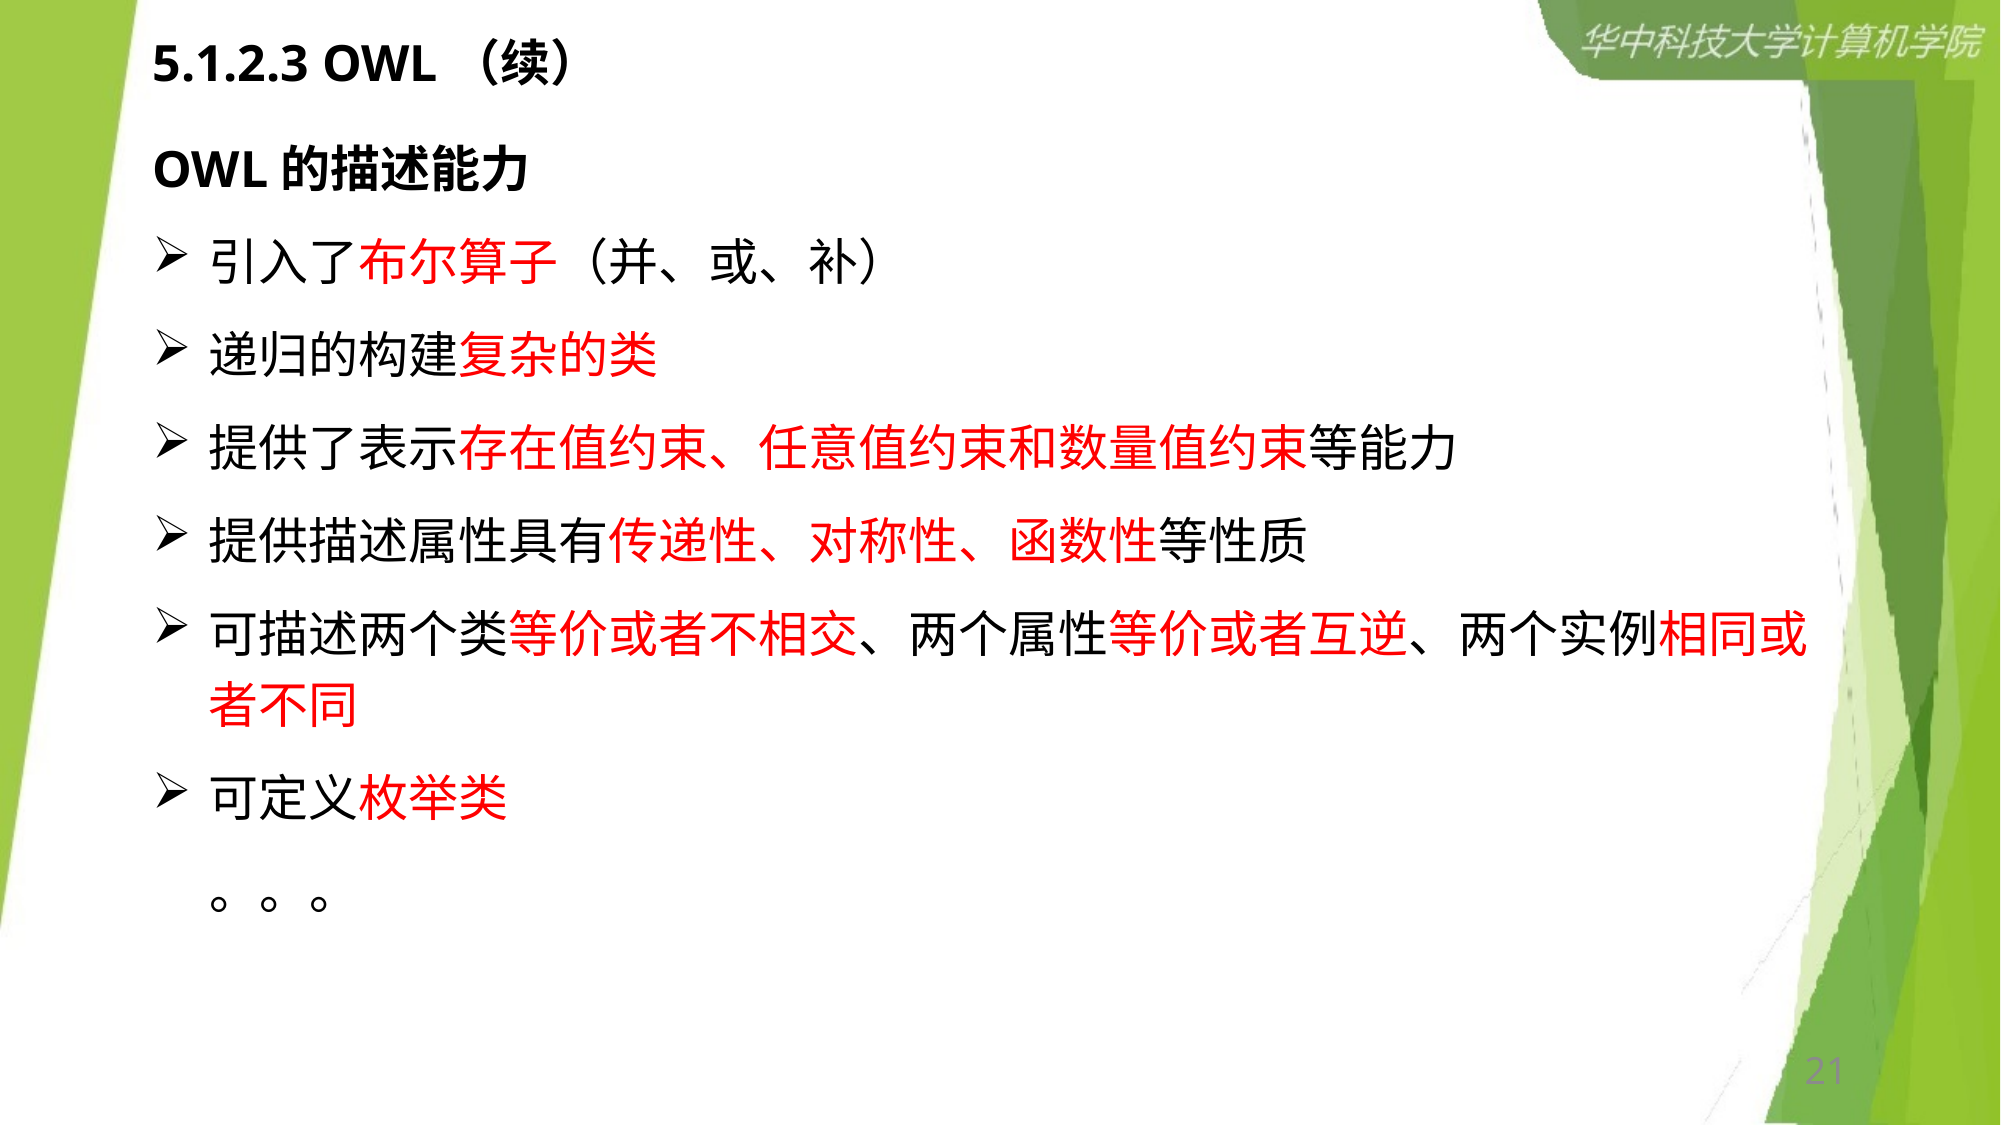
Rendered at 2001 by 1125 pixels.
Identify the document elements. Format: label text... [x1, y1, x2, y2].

picture [0, 0, 2001, 1125]
list OWL的描述能力 引入了布尔算子（并、或、补） 递归的构建复杂的类 提供了表示存在值约束、任意值约束和数量值约束等能力 提供描述属性具有传递性、对称性、函数性等性质 可描述两个类等价或者不相交、两个属性等价或者互逆、两个实例相同或者不同 可定义枚举类 。。。 [137, 118, 1863, 1083]
title 5.1.2.3 OWL（续） [137, 9, 1863, 118]
slide_number 21 [1412, 1042, 1863, 1103]
